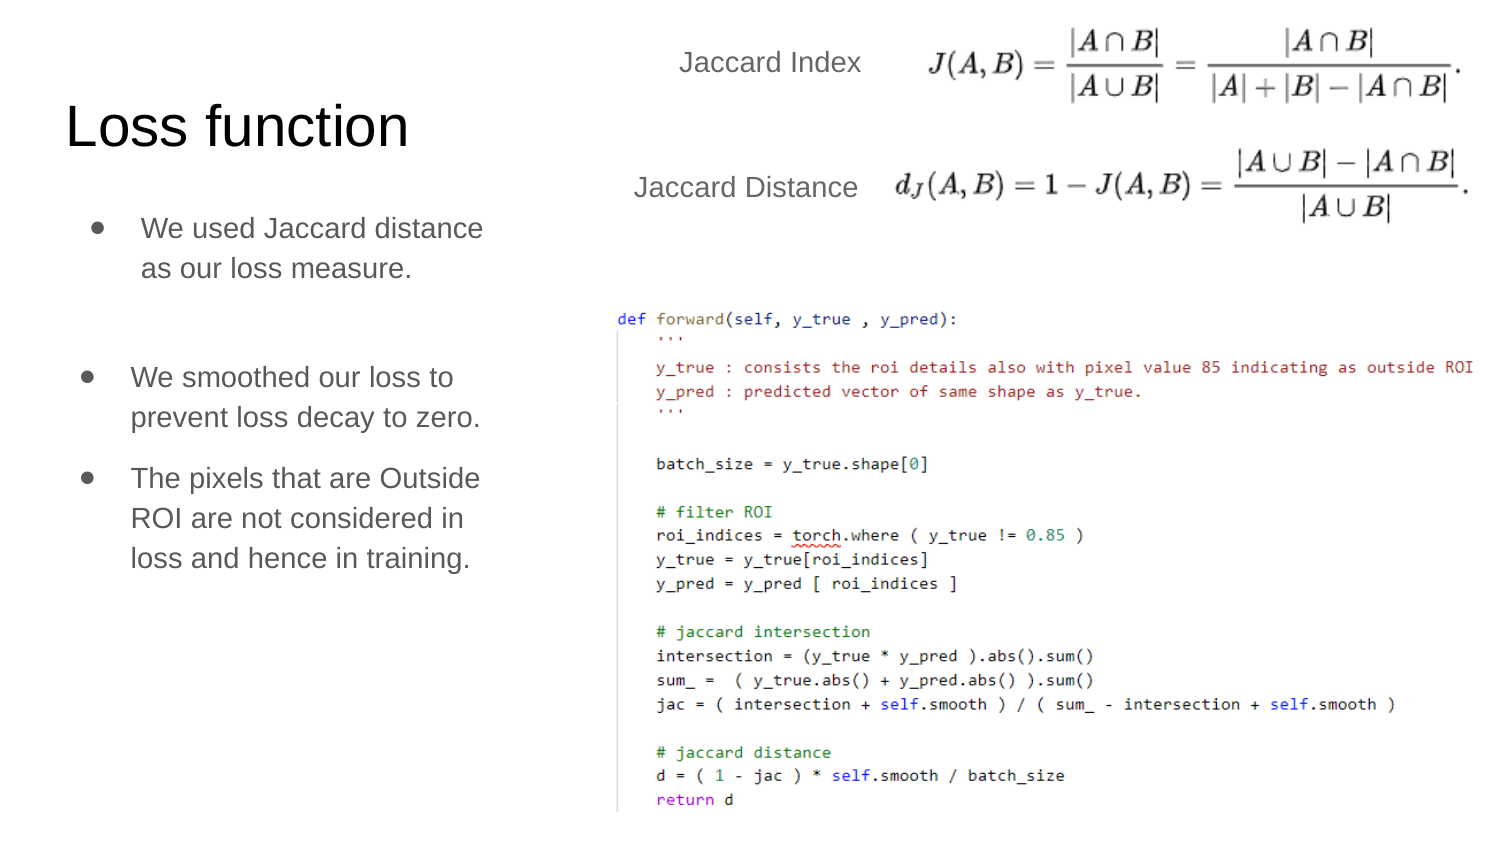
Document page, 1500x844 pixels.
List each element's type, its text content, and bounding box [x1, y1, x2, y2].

text_box We used Jaccard distance as our loss measure. [51, 188, 536, 299]
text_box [664, 12, 1488, 123]
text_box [618, 128, 1488, 237]
picture [588, 298, 1500, 821]
text_box We smoothed our loss to prevent loss decay to zero. The pixels that are Outside ROI are not considered in loss and hence in training. [40, 337, 526, 588]
text_box Loss function [51, 72, 516, 167]
